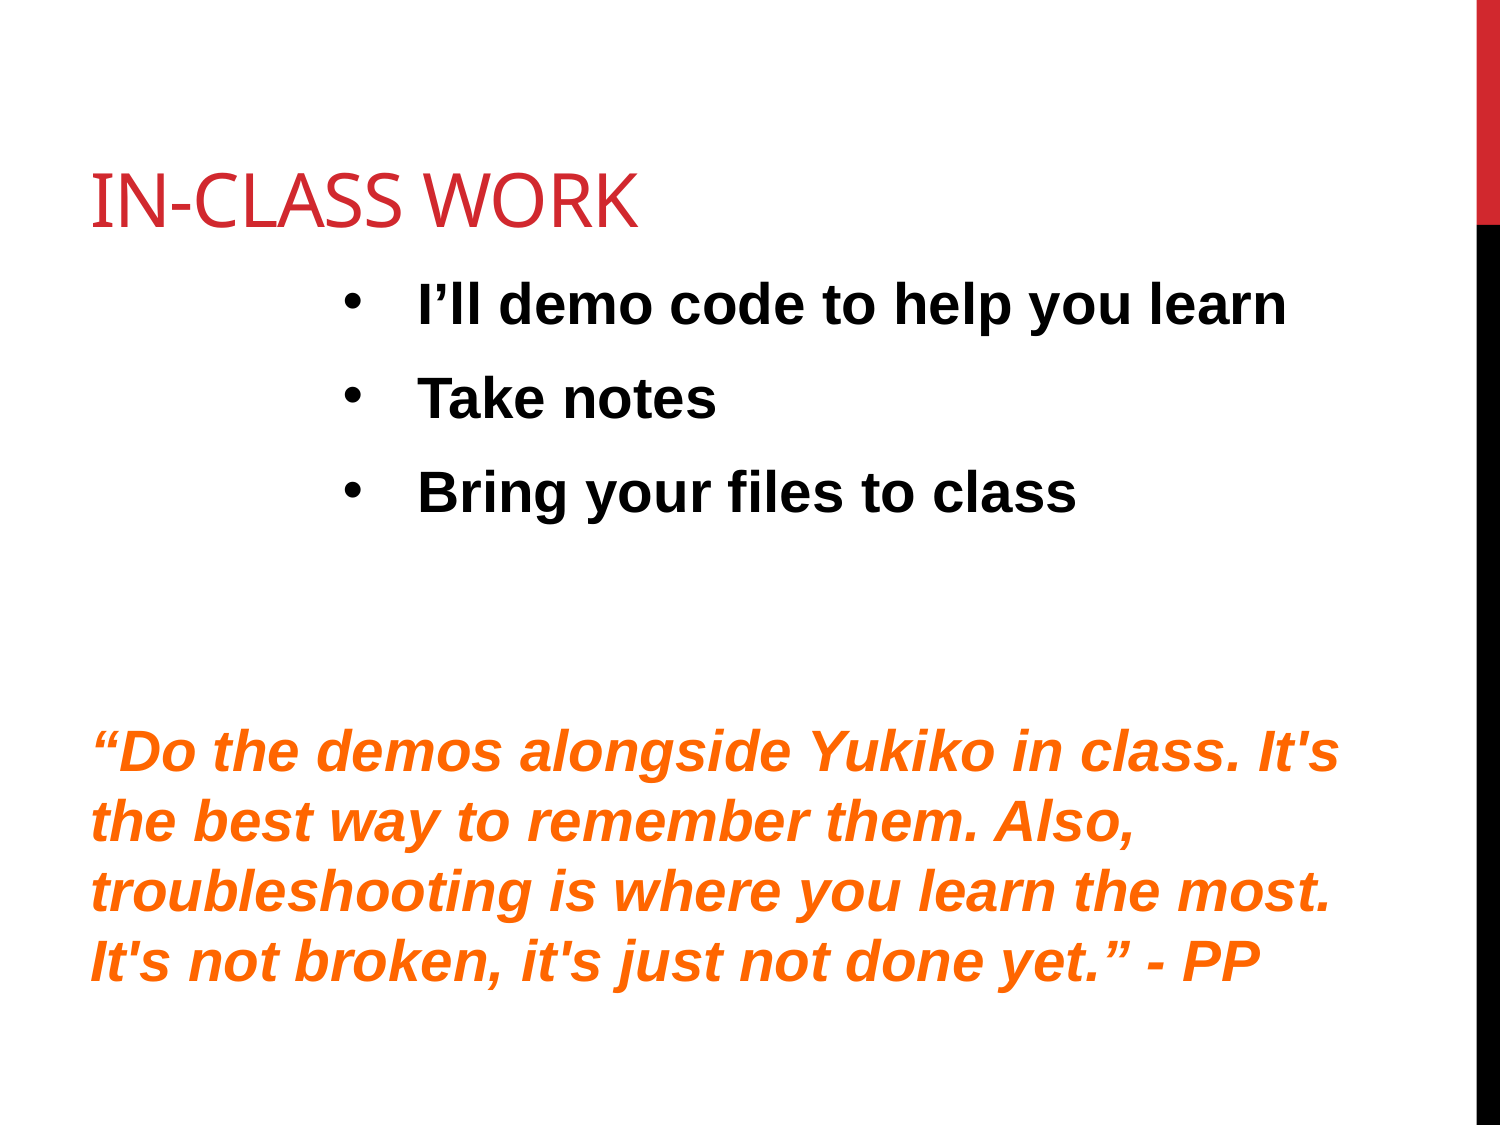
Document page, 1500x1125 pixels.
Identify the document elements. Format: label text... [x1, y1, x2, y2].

list “Do the demos alongside Yukiko in class. It's the best way to remember them. Also, troubleshooting is where you learn the most. It's not broken, it's just not done yet.” - PP [75, 579, 1375, 1001]
list I’ll demo code to help you learn Take notes Bring your files to class [327, 258, 1401, 635]
title In-class work [75, 25, 1025, 250]
